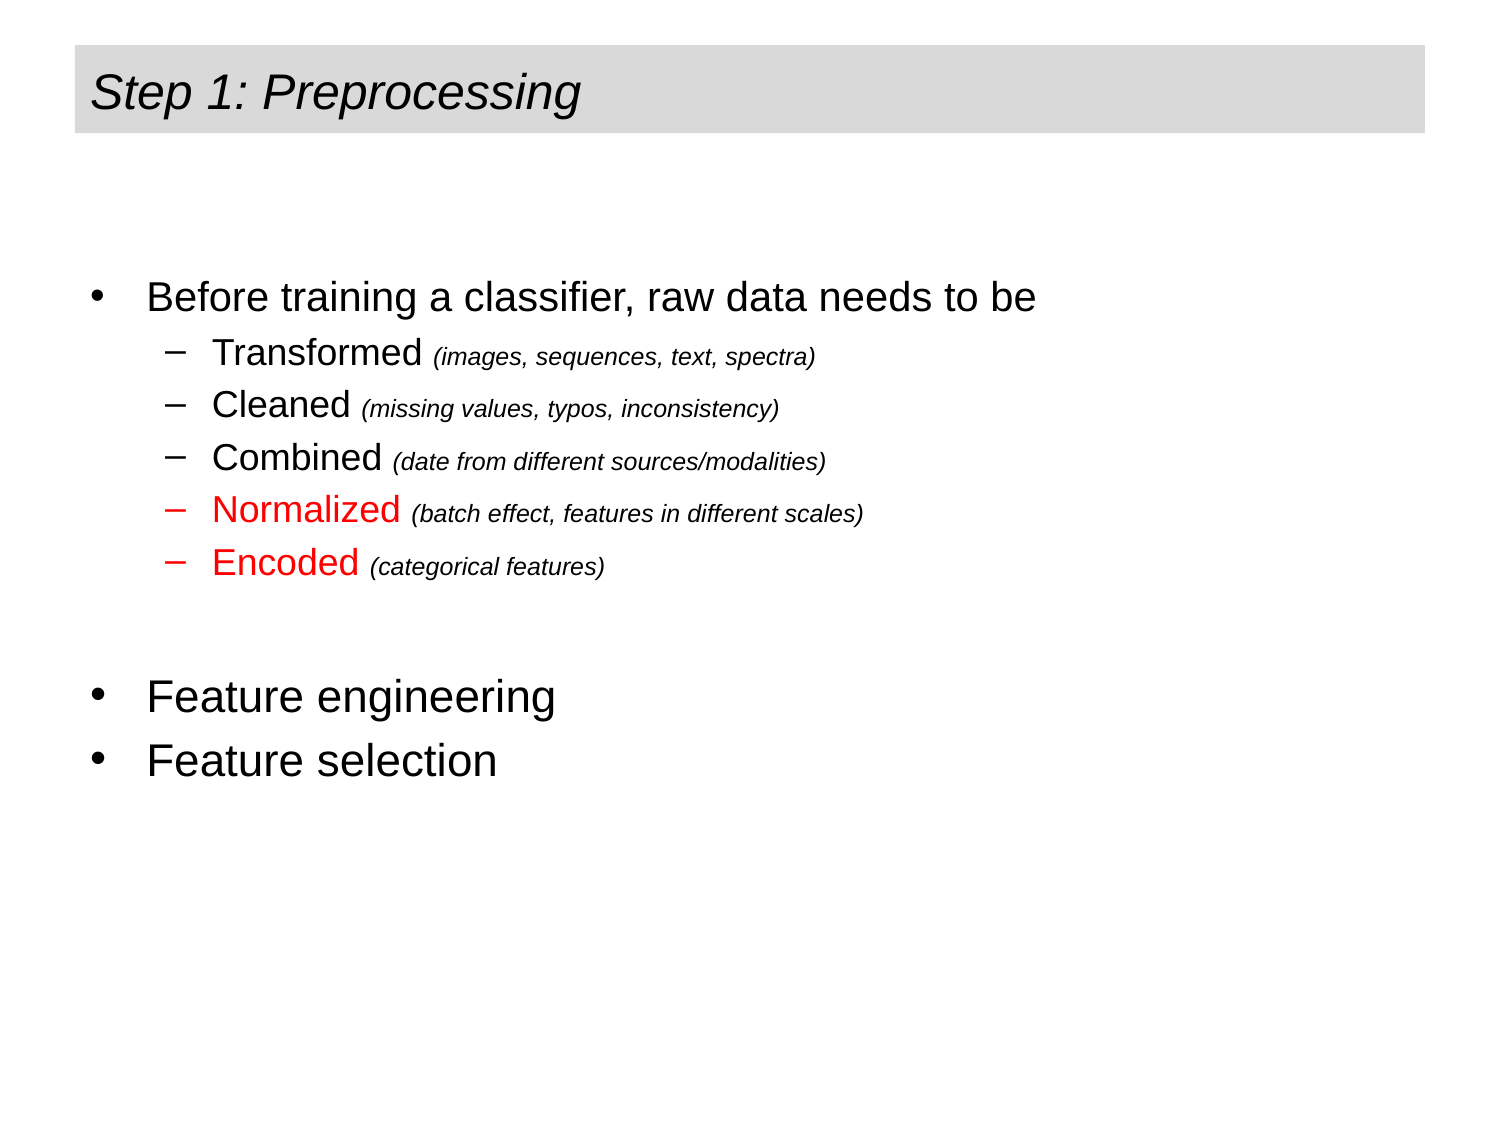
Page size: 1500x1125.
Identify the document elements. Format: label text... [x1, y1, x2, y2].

text_box Step 1: Preprocessing [74, 45, 1425, 134]
list Before training a classifier, raw data needs to be Transformed (images, sequences, text, spectra) Cleaned (missing values, typos, inconsistency) Combined (date from different sources/modalities) Normalized (batch effect, features in different scales) Encoded (categorical features) Feature engineering Feature selection [75, 262, 1425, 1005]
